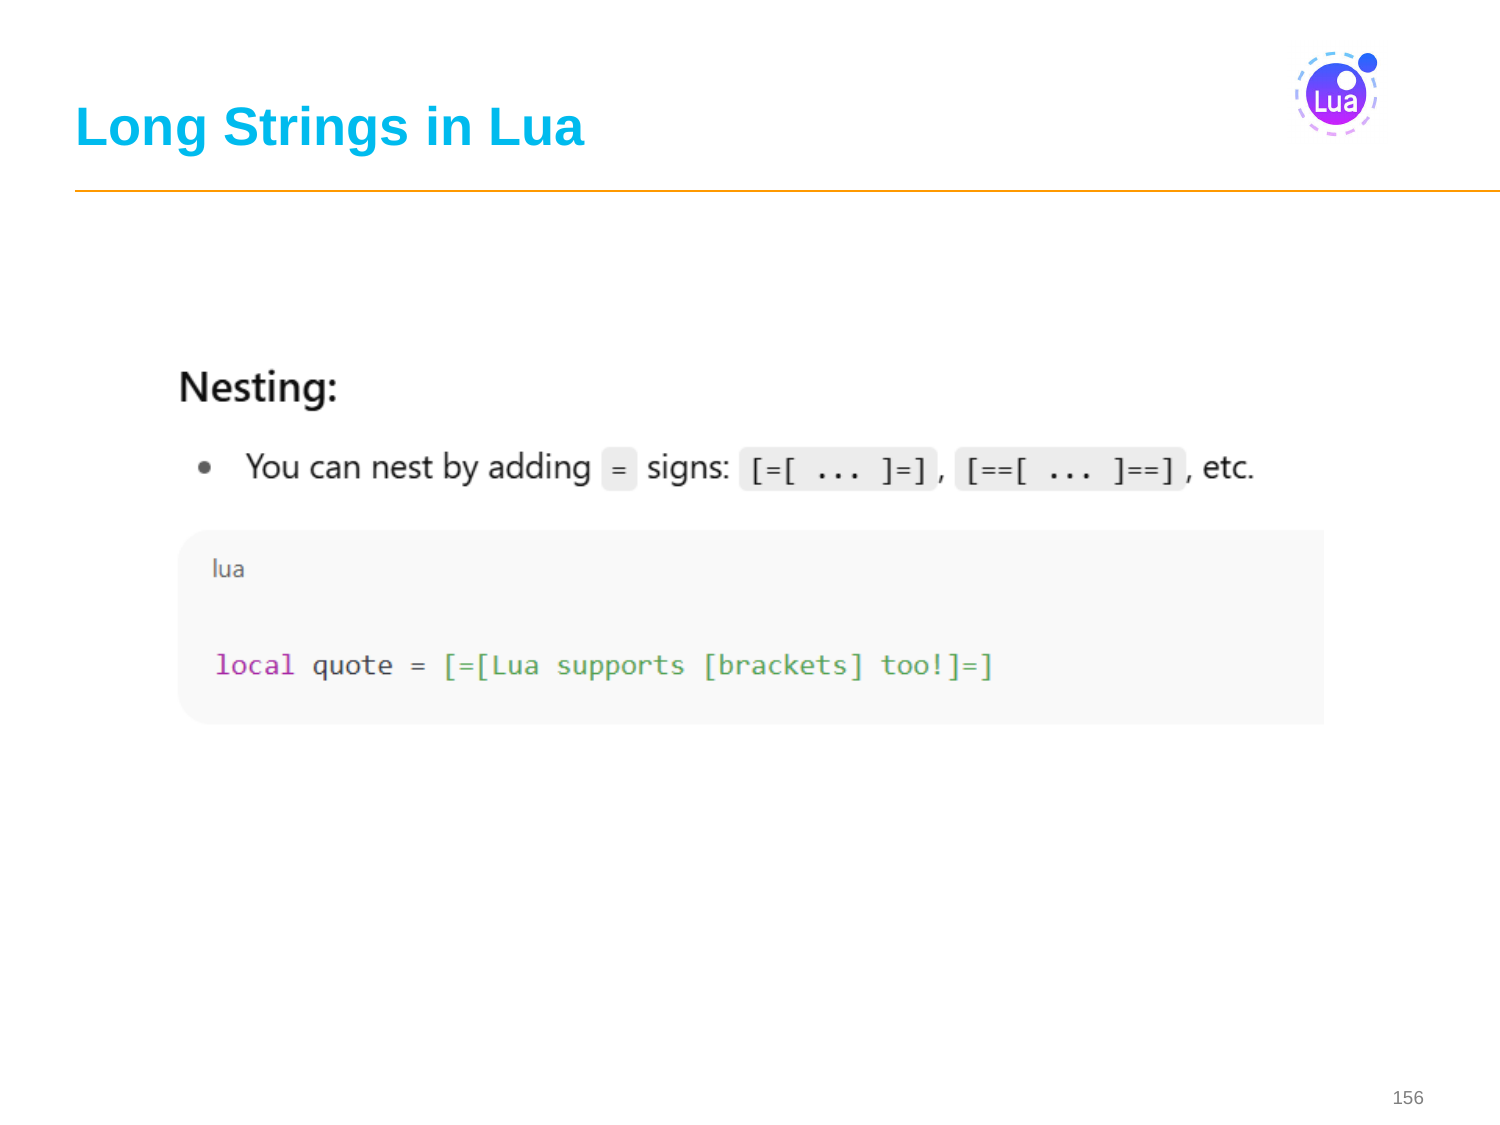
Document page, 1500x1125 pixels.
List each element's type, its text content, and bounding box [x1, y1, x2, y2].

title Long Strings in Lua [75, 27, 1422, 157]
picture [149, 336, 1324, 789]
